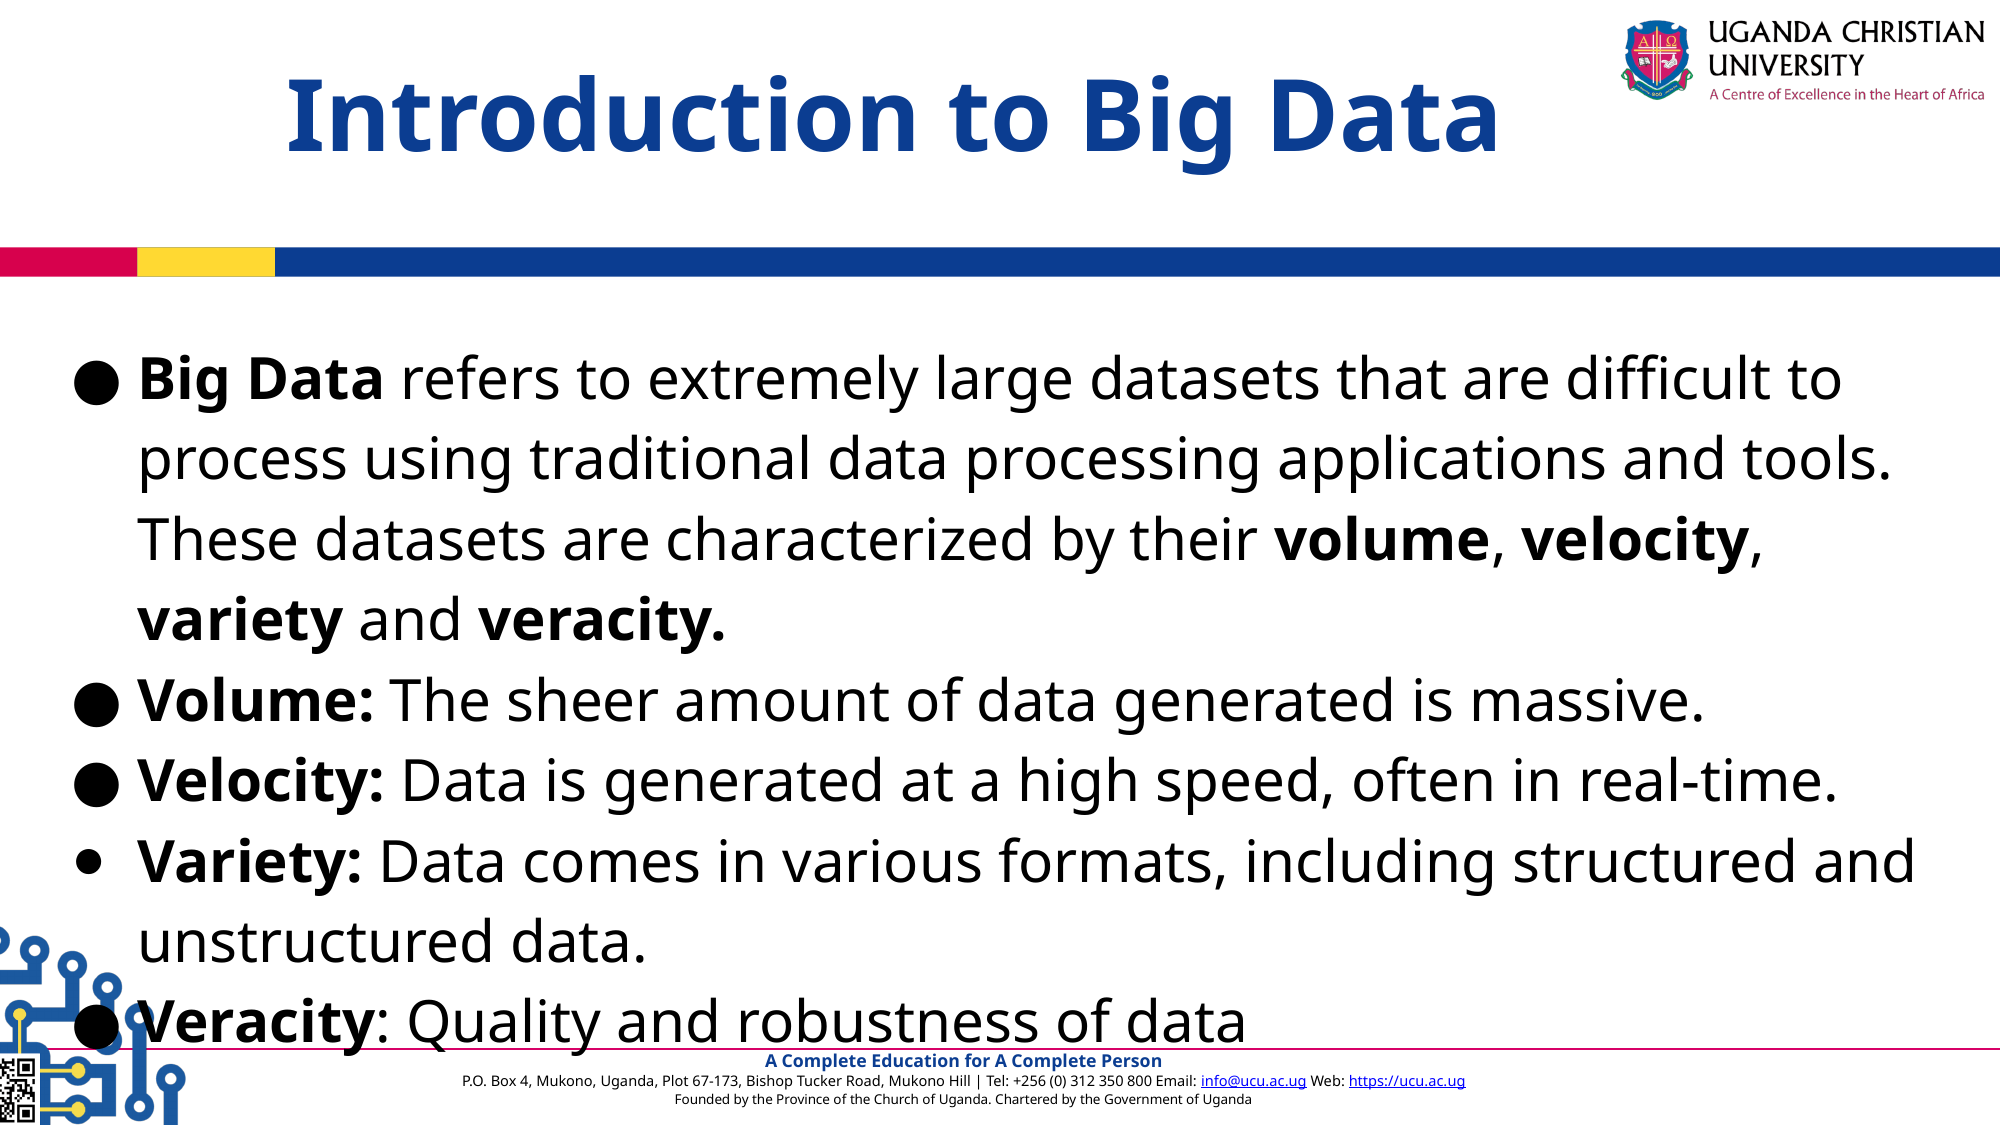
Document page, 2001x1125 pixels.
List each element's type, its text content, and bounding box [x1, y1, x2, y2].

text_box Big Data refers to extremely large datasets that are difficult to process using traditional data processing applications and tools. These datasets are characterized by their volume, velocity, variety and veracity. Volume: The sheer amount of data generated is massive. Velocity: Data is generated at a high speed, often in real-time. Variety: Data comes in various formats, including structured and unstructured data. Veracity: Quality and robustness of data [47, 233, 1962, 1063]
text_box [63, 187, 2000, 1125]
picture [0, 887, 63, 1125]
text_box Introduction to Big Data [33, 35, 1759, 186]
picture [1603, 0, 2000, 121]
